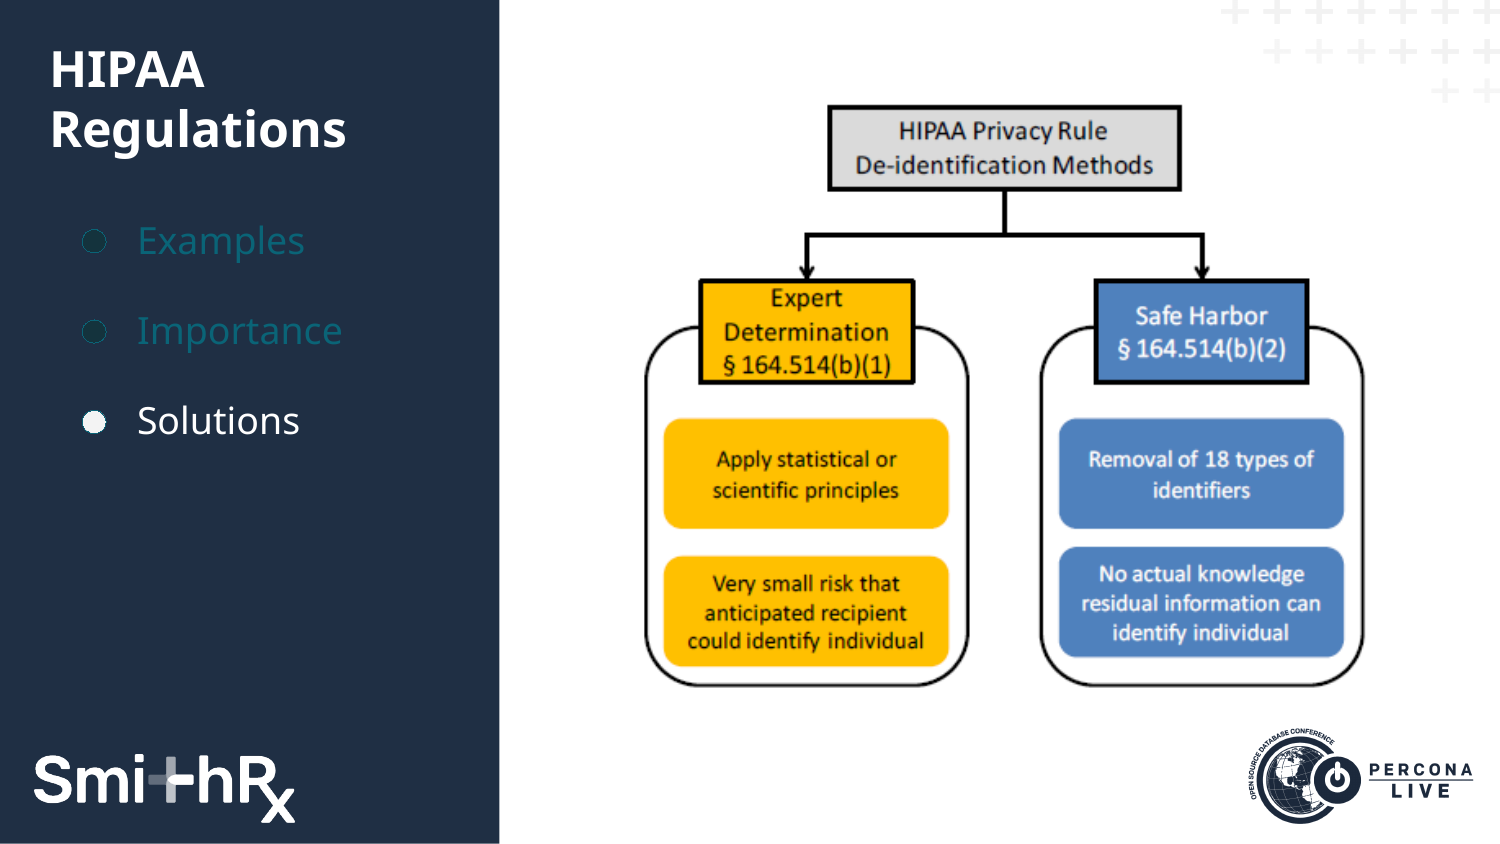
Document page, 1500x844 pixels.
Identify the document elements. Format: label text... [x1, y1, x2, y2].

picture [576, 0, 1500, 719]
text_box [82, 229, 107, 253]
text_box HIPAA Regulations [34, 22, 534, 173]
text_box [82, 410, 107, 434]
picture [34, 754, 295, 823]
text_box Examples Importance Solutions [122, 201, 501, 457]
picture [1247, 727, 1474, 825]
text_box [82, 319, 107, 344]
